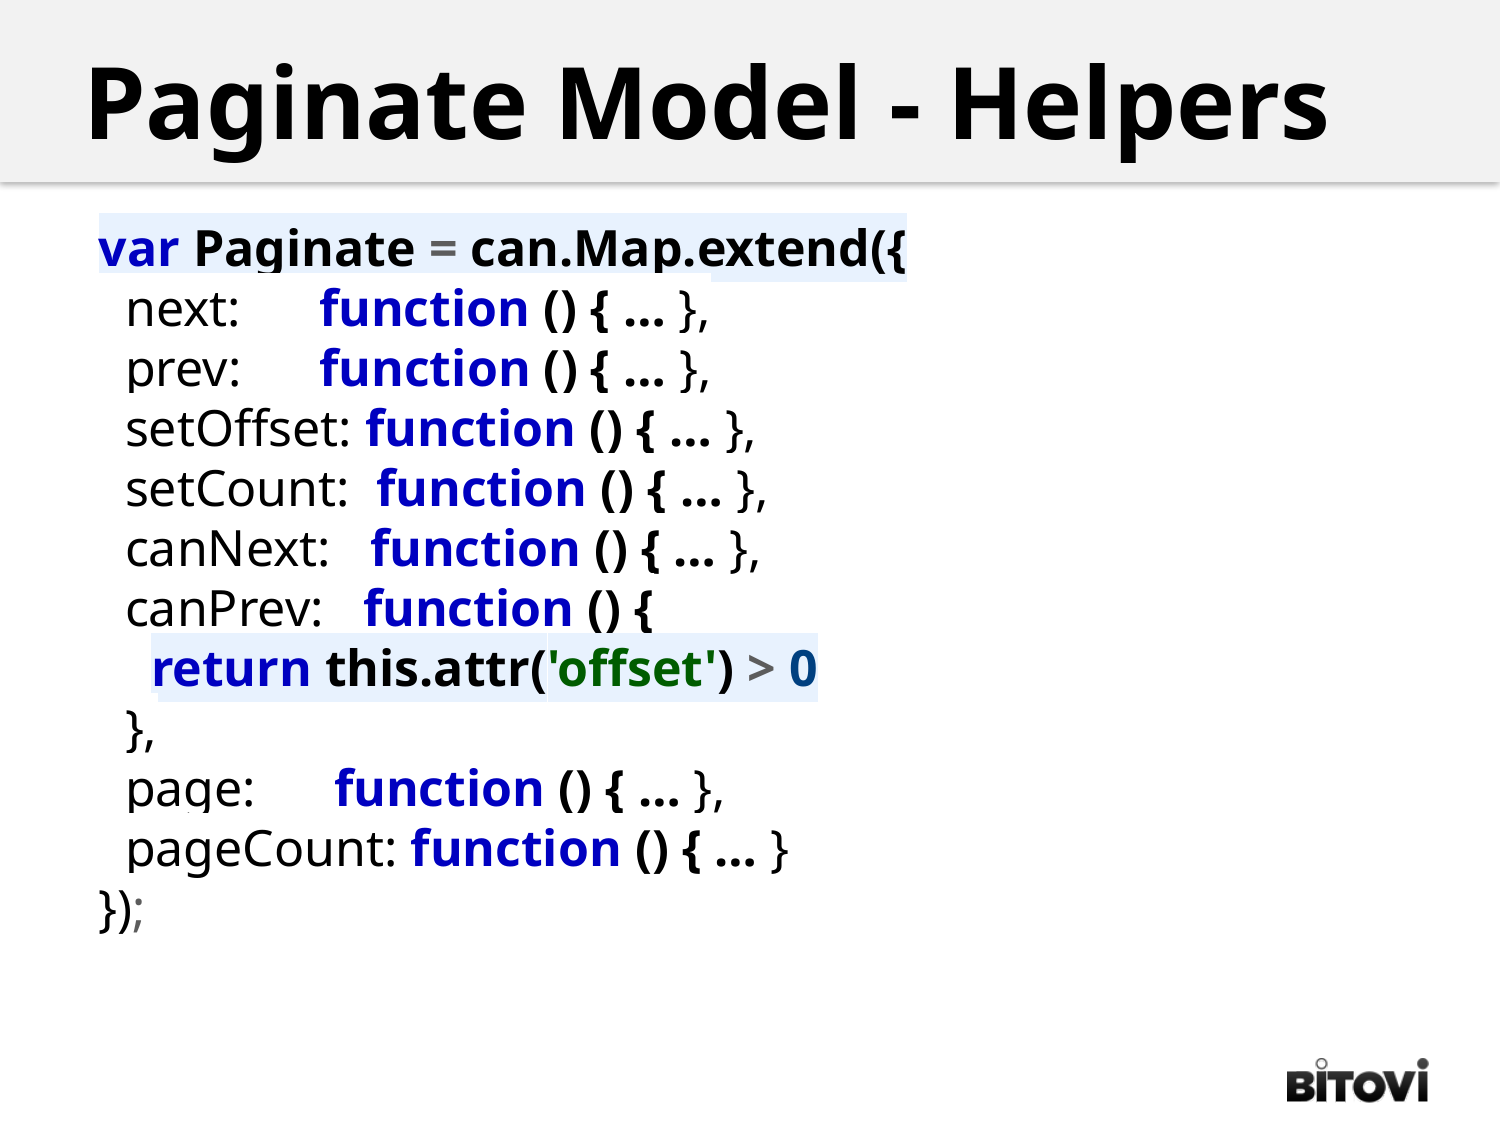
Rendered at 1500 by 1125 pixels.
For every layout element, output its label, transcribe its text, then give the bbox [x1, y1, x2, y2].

text_box var Paginate = can.Map.extend({ next: function () { … }, prev: function () { … }, setOffset: function () { … }, setCount: function () { … }, canNext: function () { … }, canPrev: function () { return this.attr('offset') > 0 }, page: function () { … }, pageCount: function () { … } }); [85, 210, 1423, 970]
text_box [0, 0, 1500, 183]
picture [1287, 1058, 1429, 1104]
text_box Paginate Model - Helpers [69, 31, 1442, 157]
